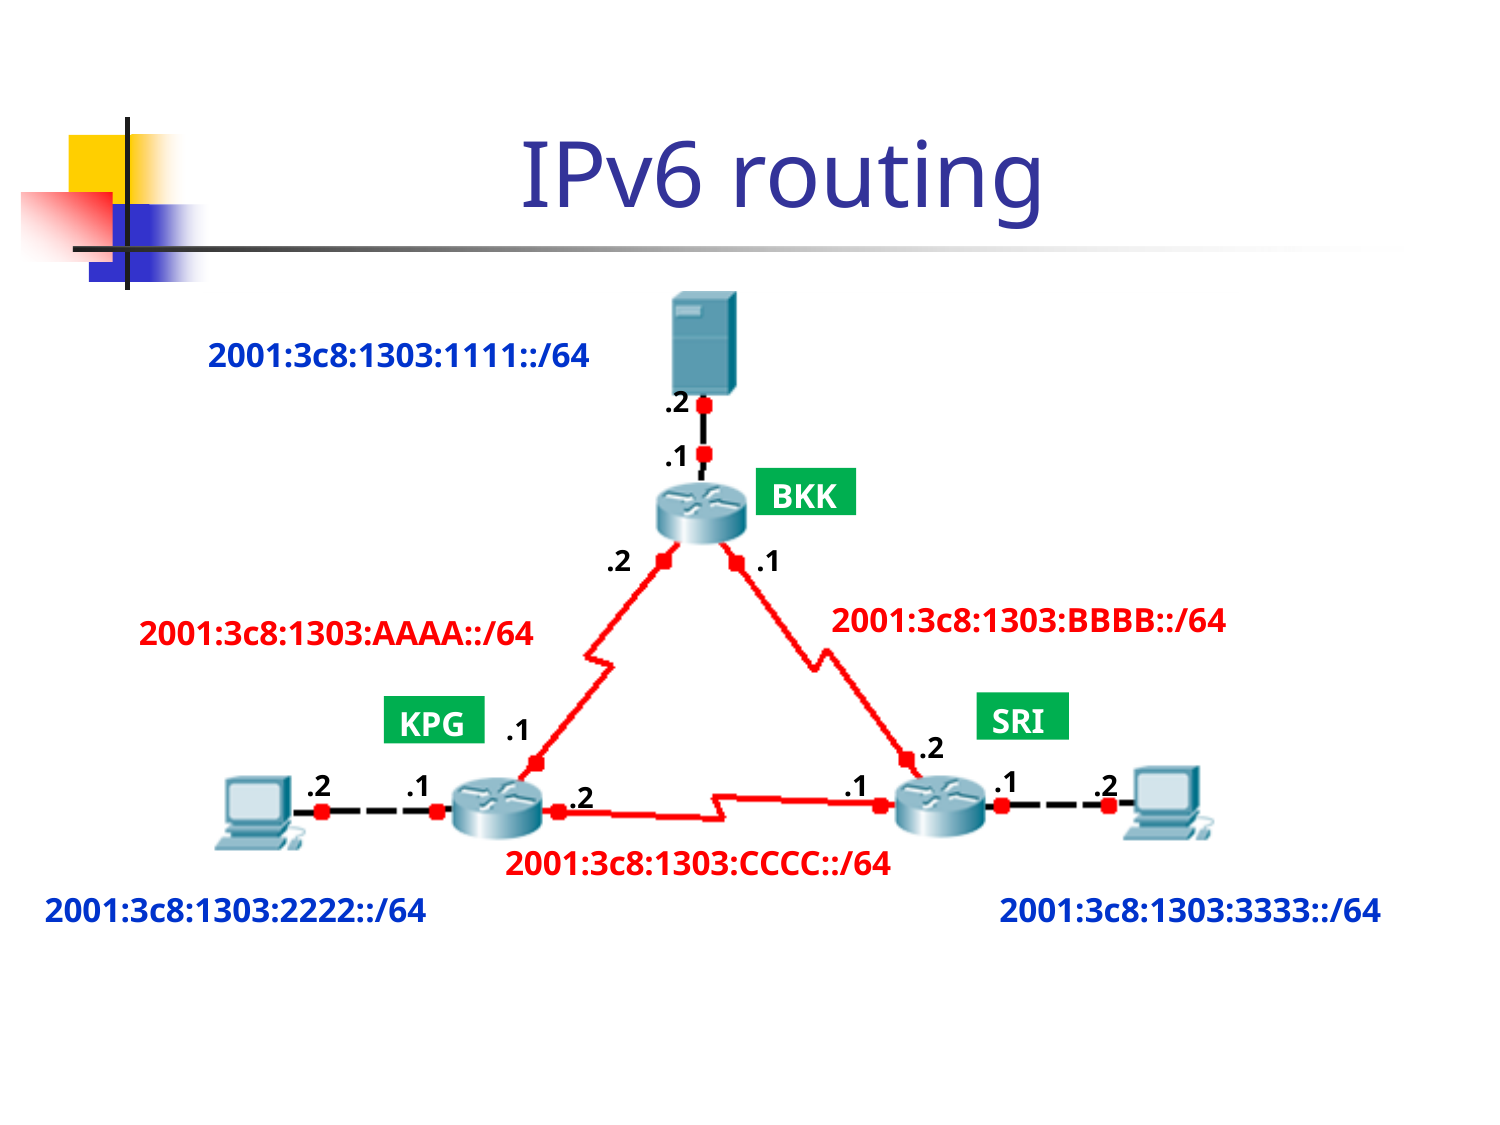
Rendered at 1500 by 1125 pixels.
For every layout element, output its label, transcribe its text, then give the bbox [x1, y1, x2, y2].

text_box 2001:3c8:1303:3333::/64 [997, 889, 1441, 929]
text_box 2001:3c8:1303:2222::/64 [42, 889, 486, 929]
picture [131, 134, 135, 204]
text_box .1 [404, 766, 437, 802]
text_box .2 [604, 541, 637, 577]
text_box 2001:3c8:1303:CCCC::/64 [503, 841, 950, 882]
text_box .2 [304, 766, 337, 802]
title IPv6 routing [135, 116, 1364, 227]
text_box .1 [754, 541, 787, 577]
text_box KPG [383, 696, 485, 744]
text_box BKK [755, 467, 857, 516]
picture [20, 192, 1423, 282]
text_box SRI [976, 692, 1069, 740]
text_box [203, 291, 1239, 867]
text_box .1 [991, 763, 1024, 799]
text_box 2001:3c8:1303:BBBB::/64 [829, 599, 1279, 640]
text_box .2 [916, 729, 949, 765]
text_box 2001:3c8:1303:1111::/64 .2 .1 [205, 333, 690, 472]
text_box .2 [566, 779, 599, 815]
text_box .1 [841, 766, 874, 802]
text_box .2 [1091, 766, 1124, 802]
text_box .1 [503, 711, 536, 747]
text_box 2001:3c8:1303:AAAA::/64 [136, 611, 586, 652]
